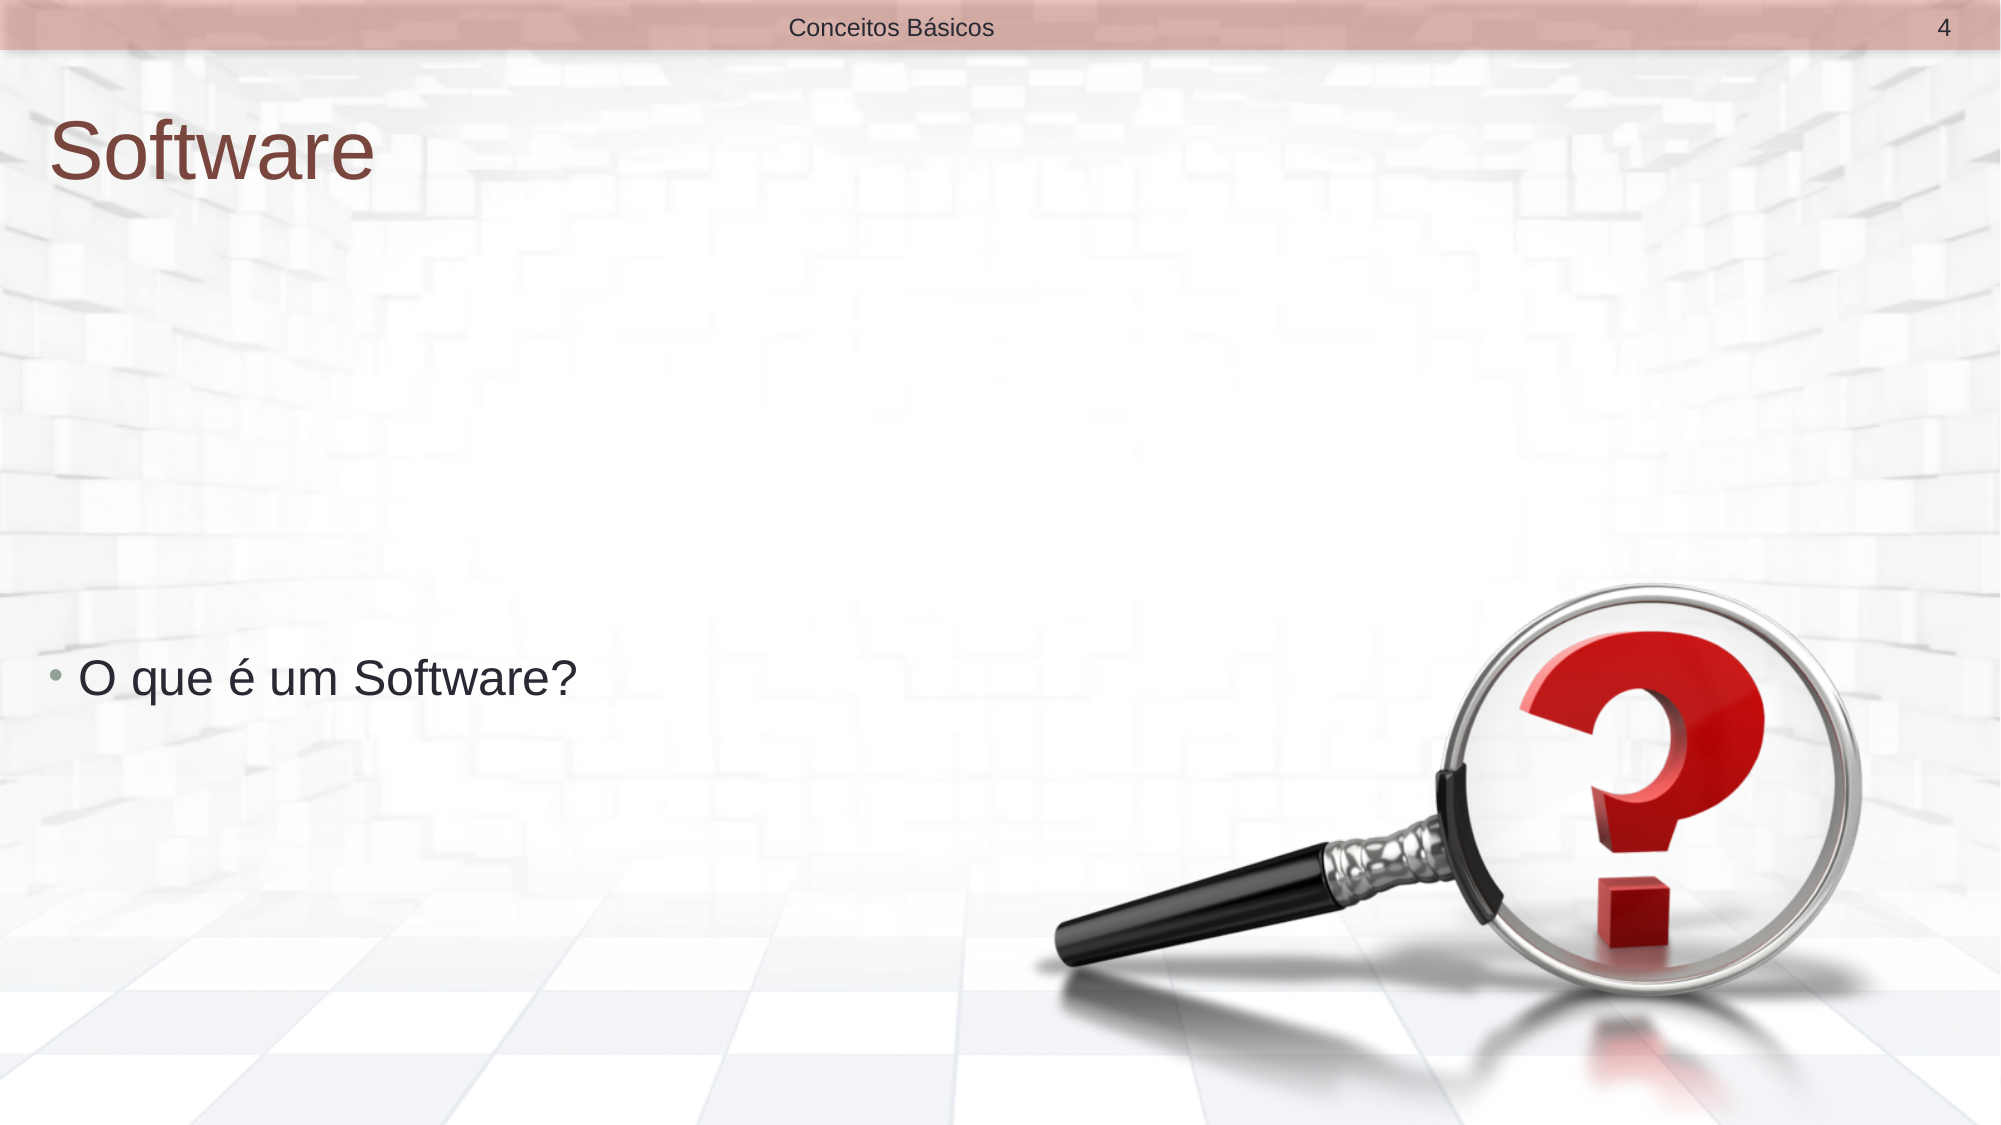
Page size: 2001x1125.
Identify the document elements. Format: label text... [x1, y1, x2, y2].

picture [0, 562, 2000, 1125]
slide_number 4 [1783, 3, 1967, 50]
list O que é um Software? [33, 249, 1967, 1100]
footer Conceitos Básicos [33, 3, 1750, 50]
title Software [33, 66, 1967, 225]
